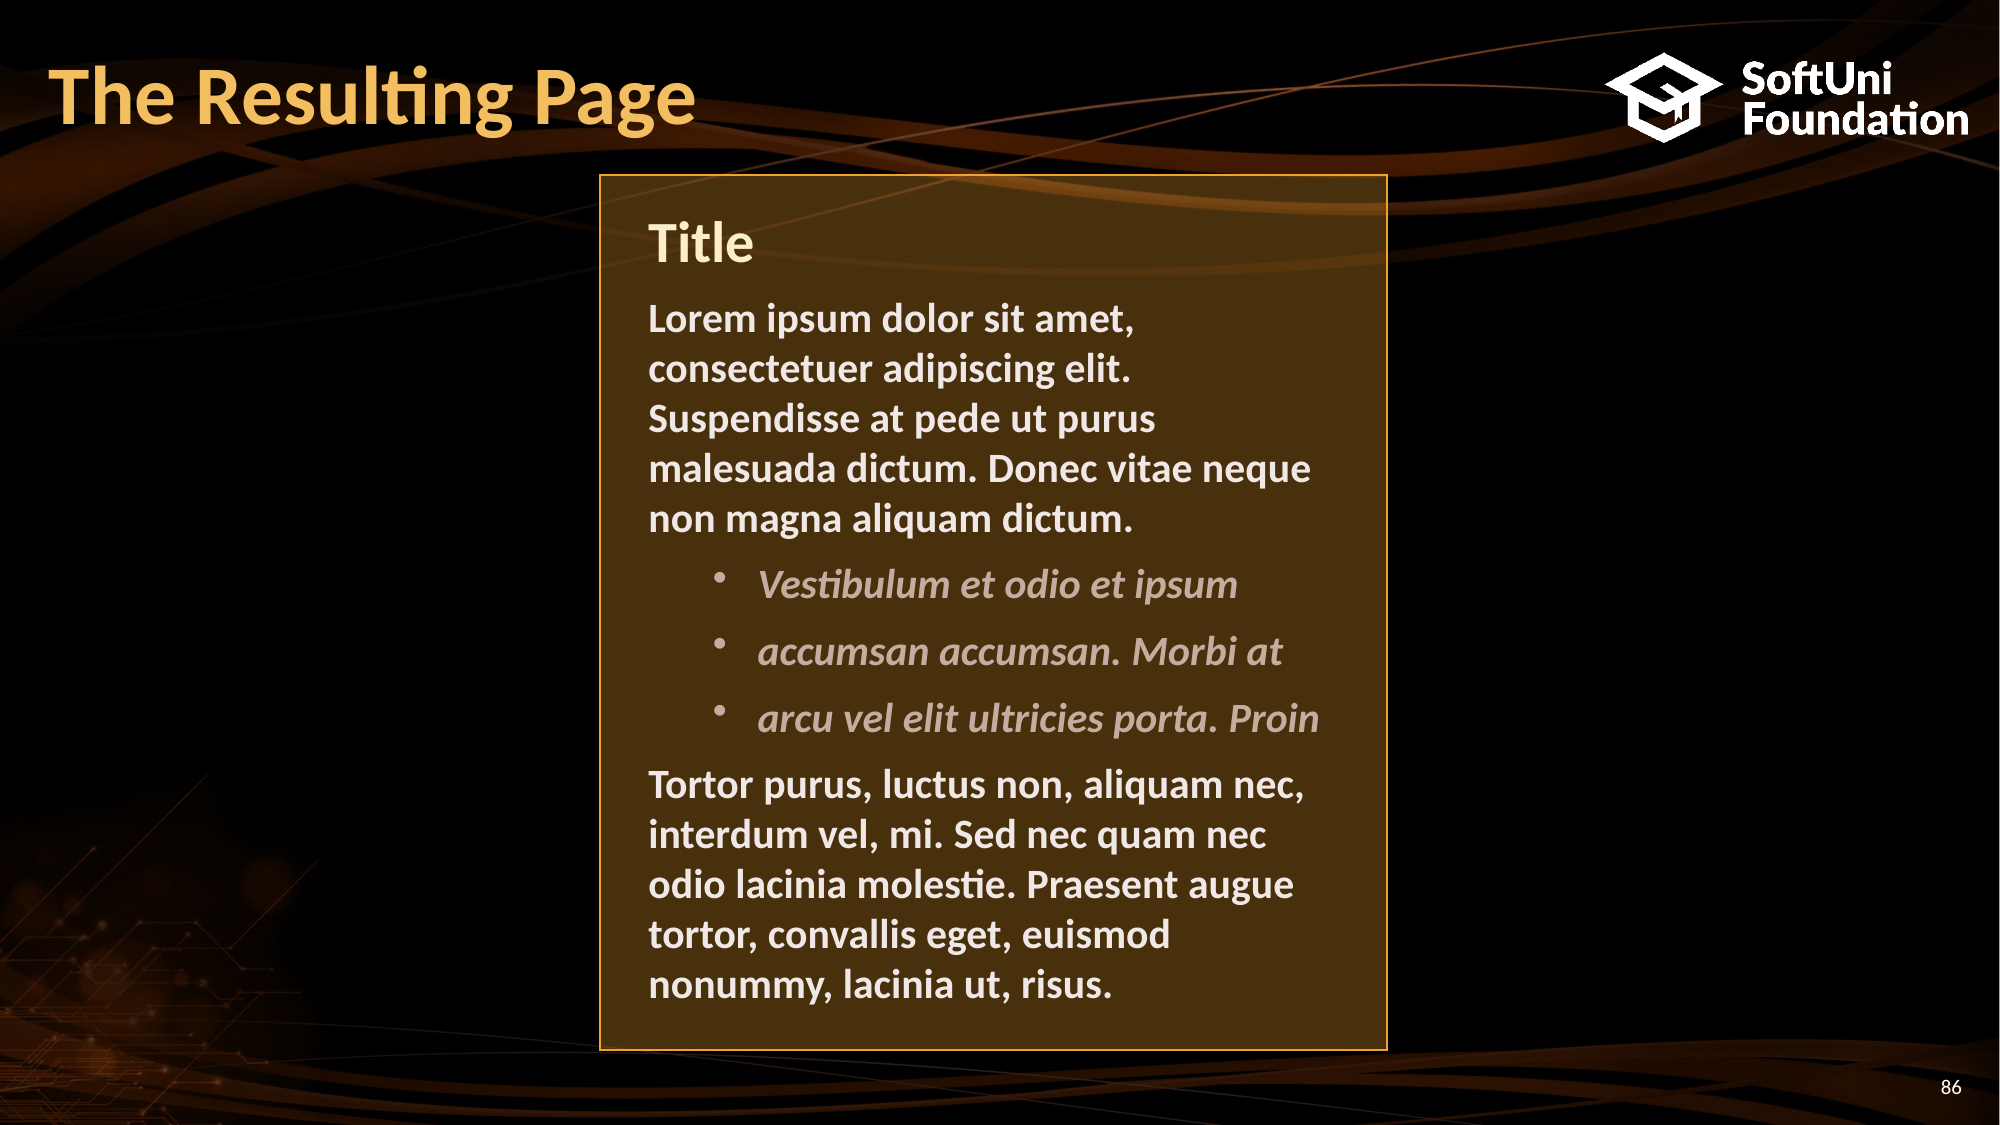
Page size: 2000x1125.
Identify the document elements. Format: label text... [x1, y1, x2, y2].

picture [0, 0, 2000, 1125]
text_box [599, 174, 1388, 1050]
slide_number 86 [1897, 1070, 1968, 1103]
text_box Title Lorem ipsum dolor sit amet, consectetuer adipiscing elit. Suspendisse at pede ut purus malesuada dictum. Donec vitae neque non magna aliquam dictum. Vestibulum et odio et ipsum accumsan accumsan. Morbi at arcu vel elit ultricies porta. Proin Tortor purus, luctus non, aliquam nec, interdum vel, mi. Sed nec quam nec odio lacinia molestie. Praesent augue tortor, convallis eget, euismod nonummy, lacinia ut, risus. [633, 196, 1363, 1015]
title The Resulting Page [30, 6, 1602, 189]
